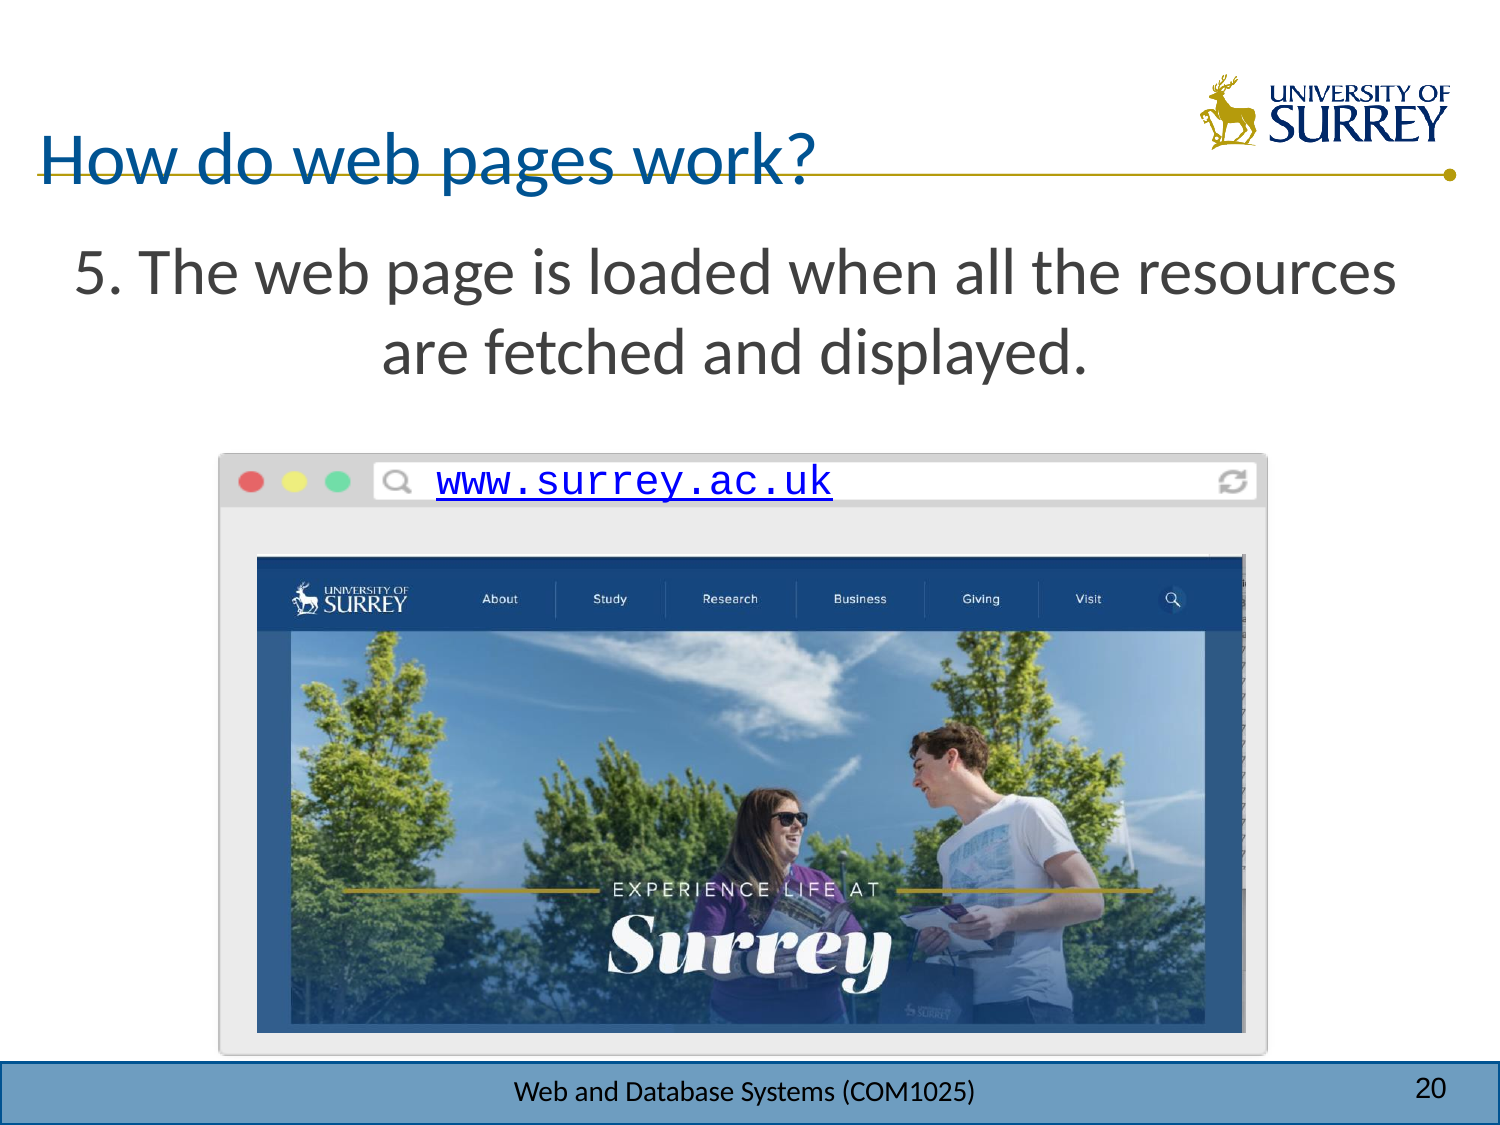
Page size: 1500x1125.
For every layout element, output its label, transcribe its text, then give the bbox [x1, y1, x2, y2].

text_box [0, 449, 1500, 1125]
picture [1199, 74, 1451, 150]
text_box 5. The web page is loaded when all the resources are fetched and displayed. [71, 226, 1404, 388]
title How do web pages work? [37, 70, 1184, 298]
picture [256, 554, 1247, 1033]
text_box [1184, 168, 1457, 182]
